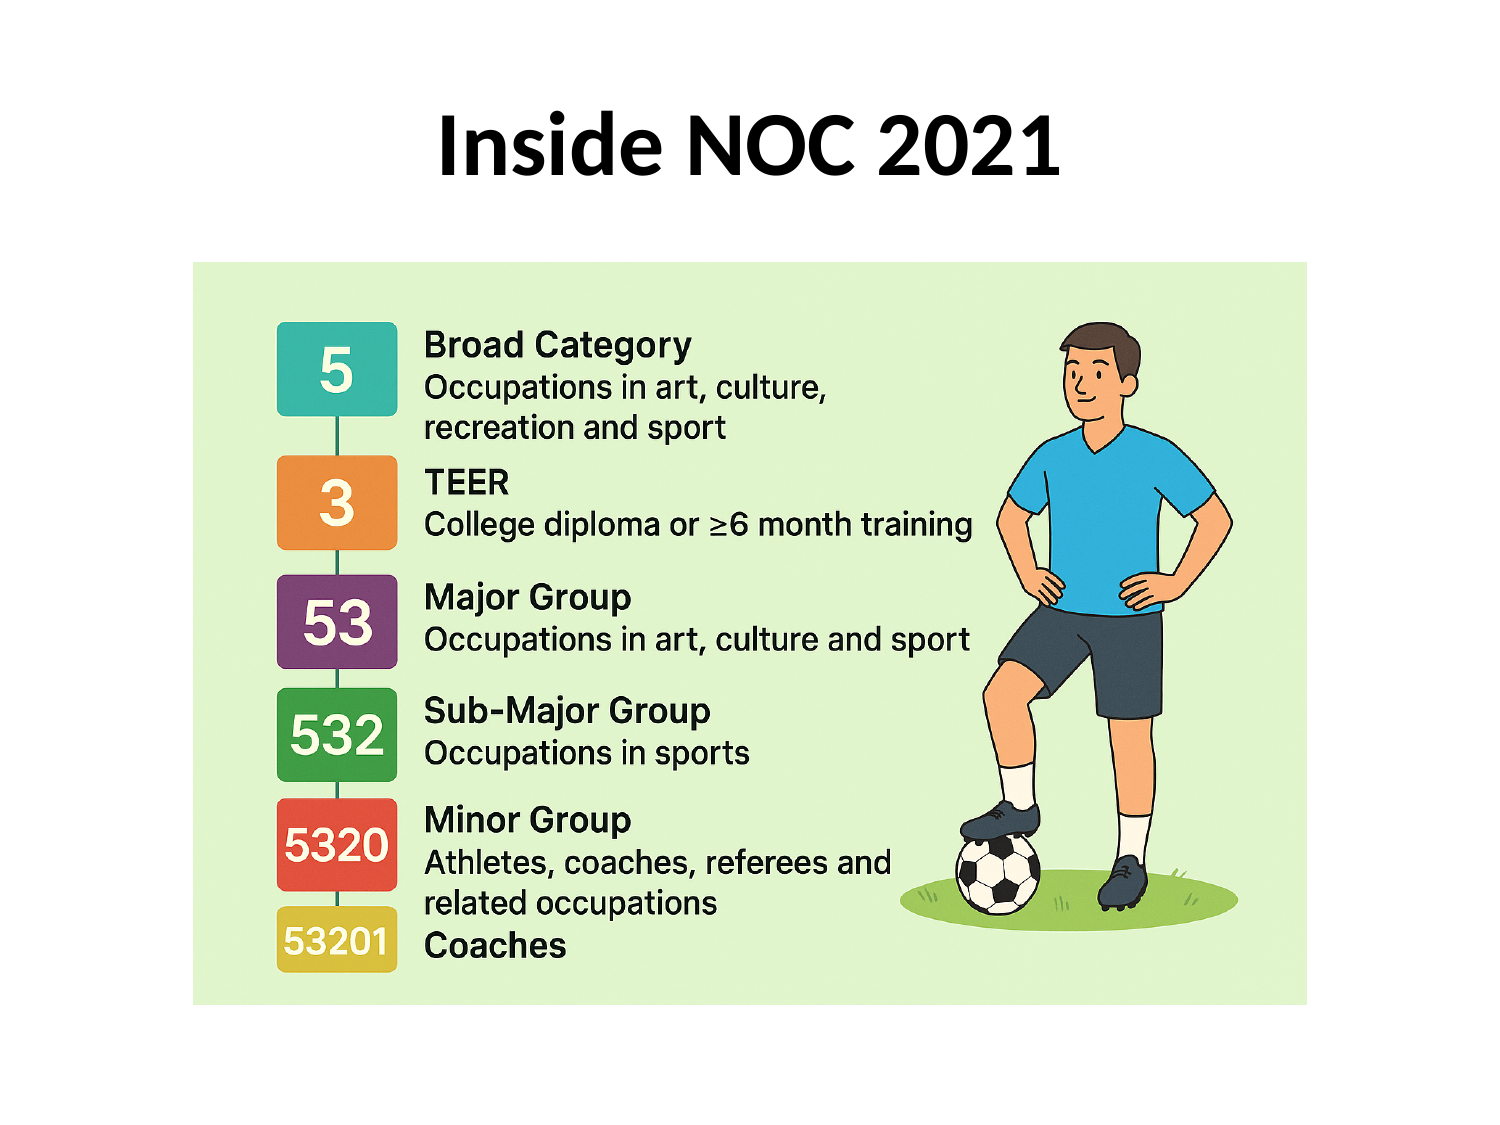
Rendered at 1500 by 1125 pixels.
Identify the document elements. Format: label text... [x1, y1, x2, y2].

title Inside NOC 2021 [75, 45, 1425, 233]
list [192, 262, 1307, 1006]
